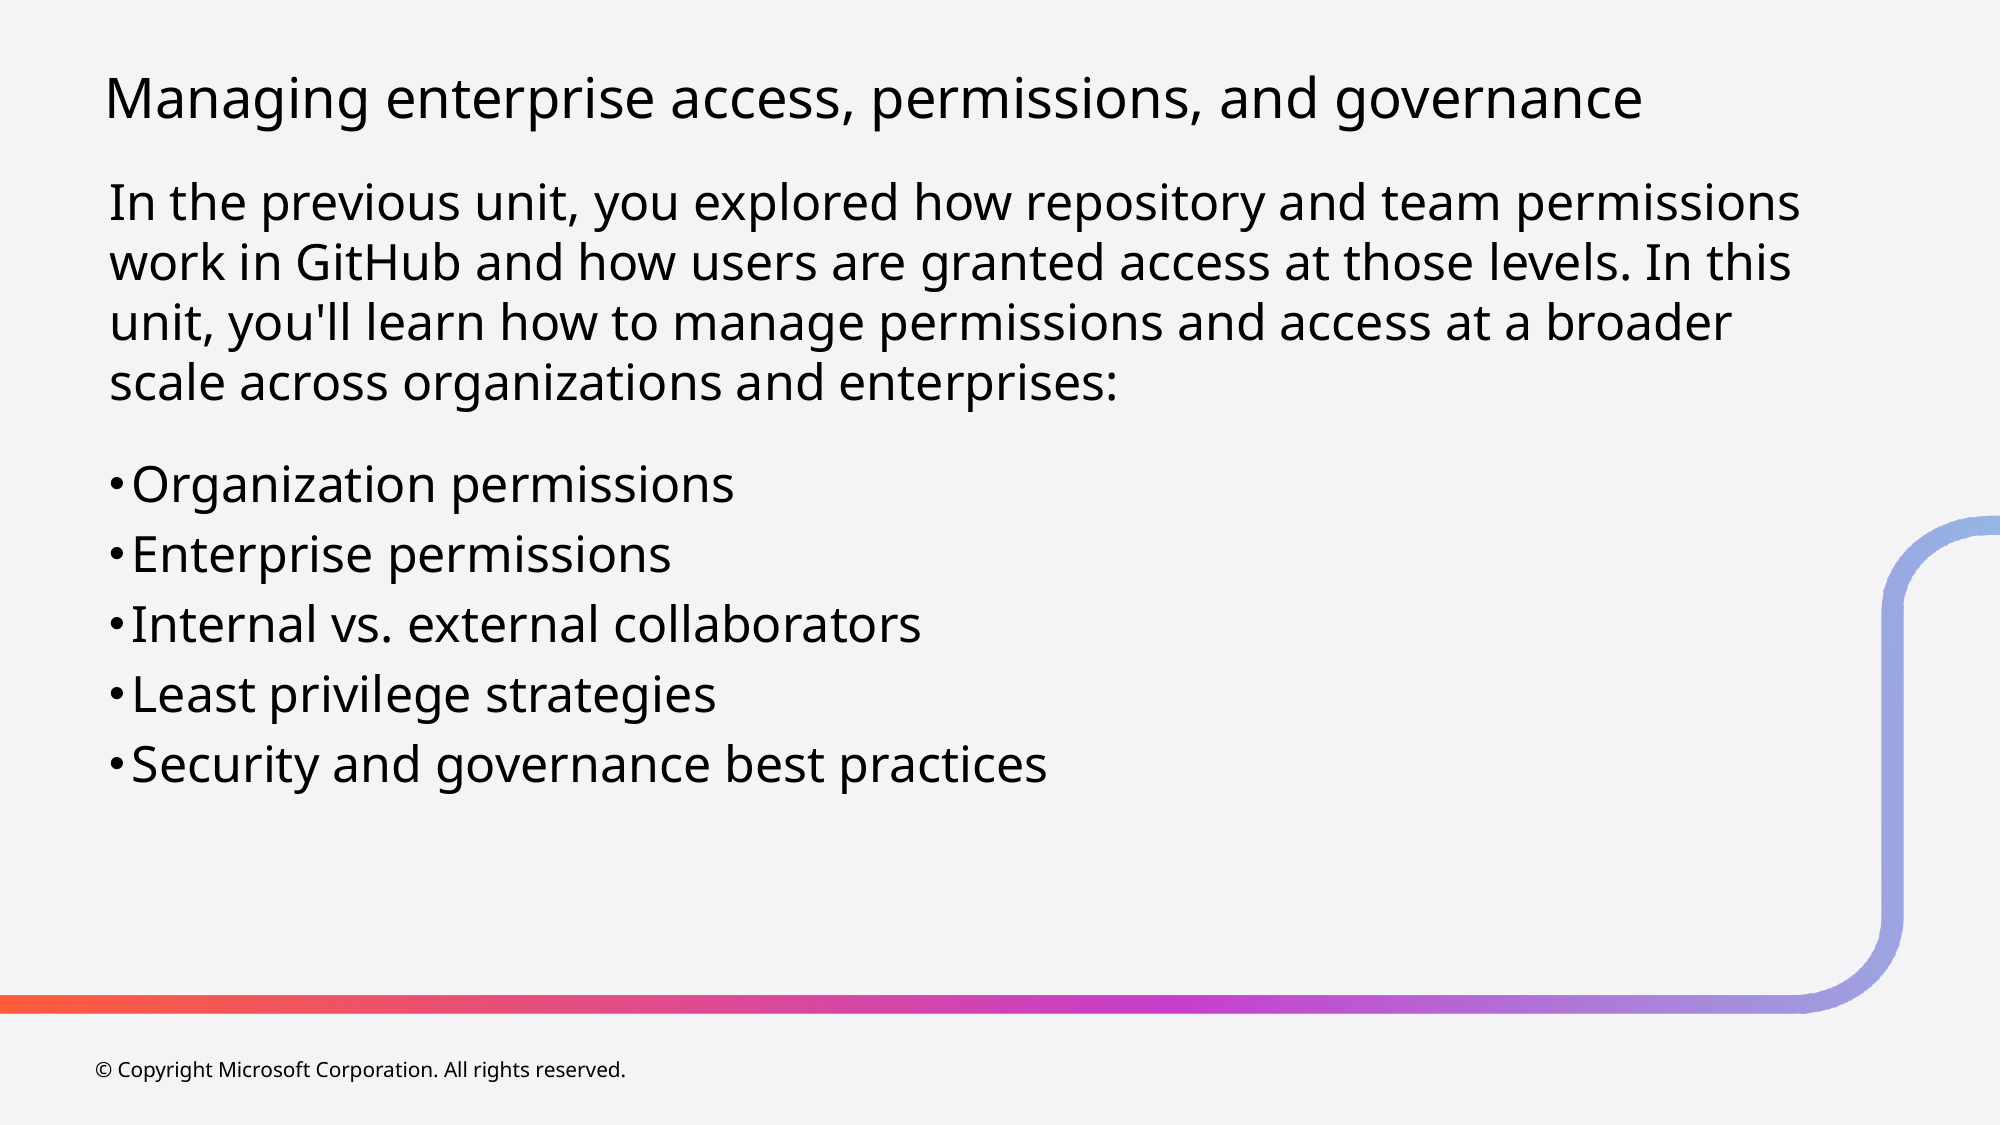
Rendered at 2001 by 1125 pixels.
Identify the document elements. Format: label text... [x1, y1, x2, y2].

footer © Copyright Microsoft Corporation. All rights reserved. [95, 1053, 776, 1086]
text_box In the previous unit, you explored how repository and team permissions work in GitHub and how users are granted access at those levels. In this unit, you'll learn how to manage permissions and access at a broader scale across organizations and enterprises: Organization permissions Enterprise permissions Internal vs. external collaborators Least privilege strategies Security and governance best practices [109, 441, 1813, 523]
picture [0, 515, 2000, 1014]
title Managing enterprise access, permissions, and governance [89, 60, 1676, 142]
